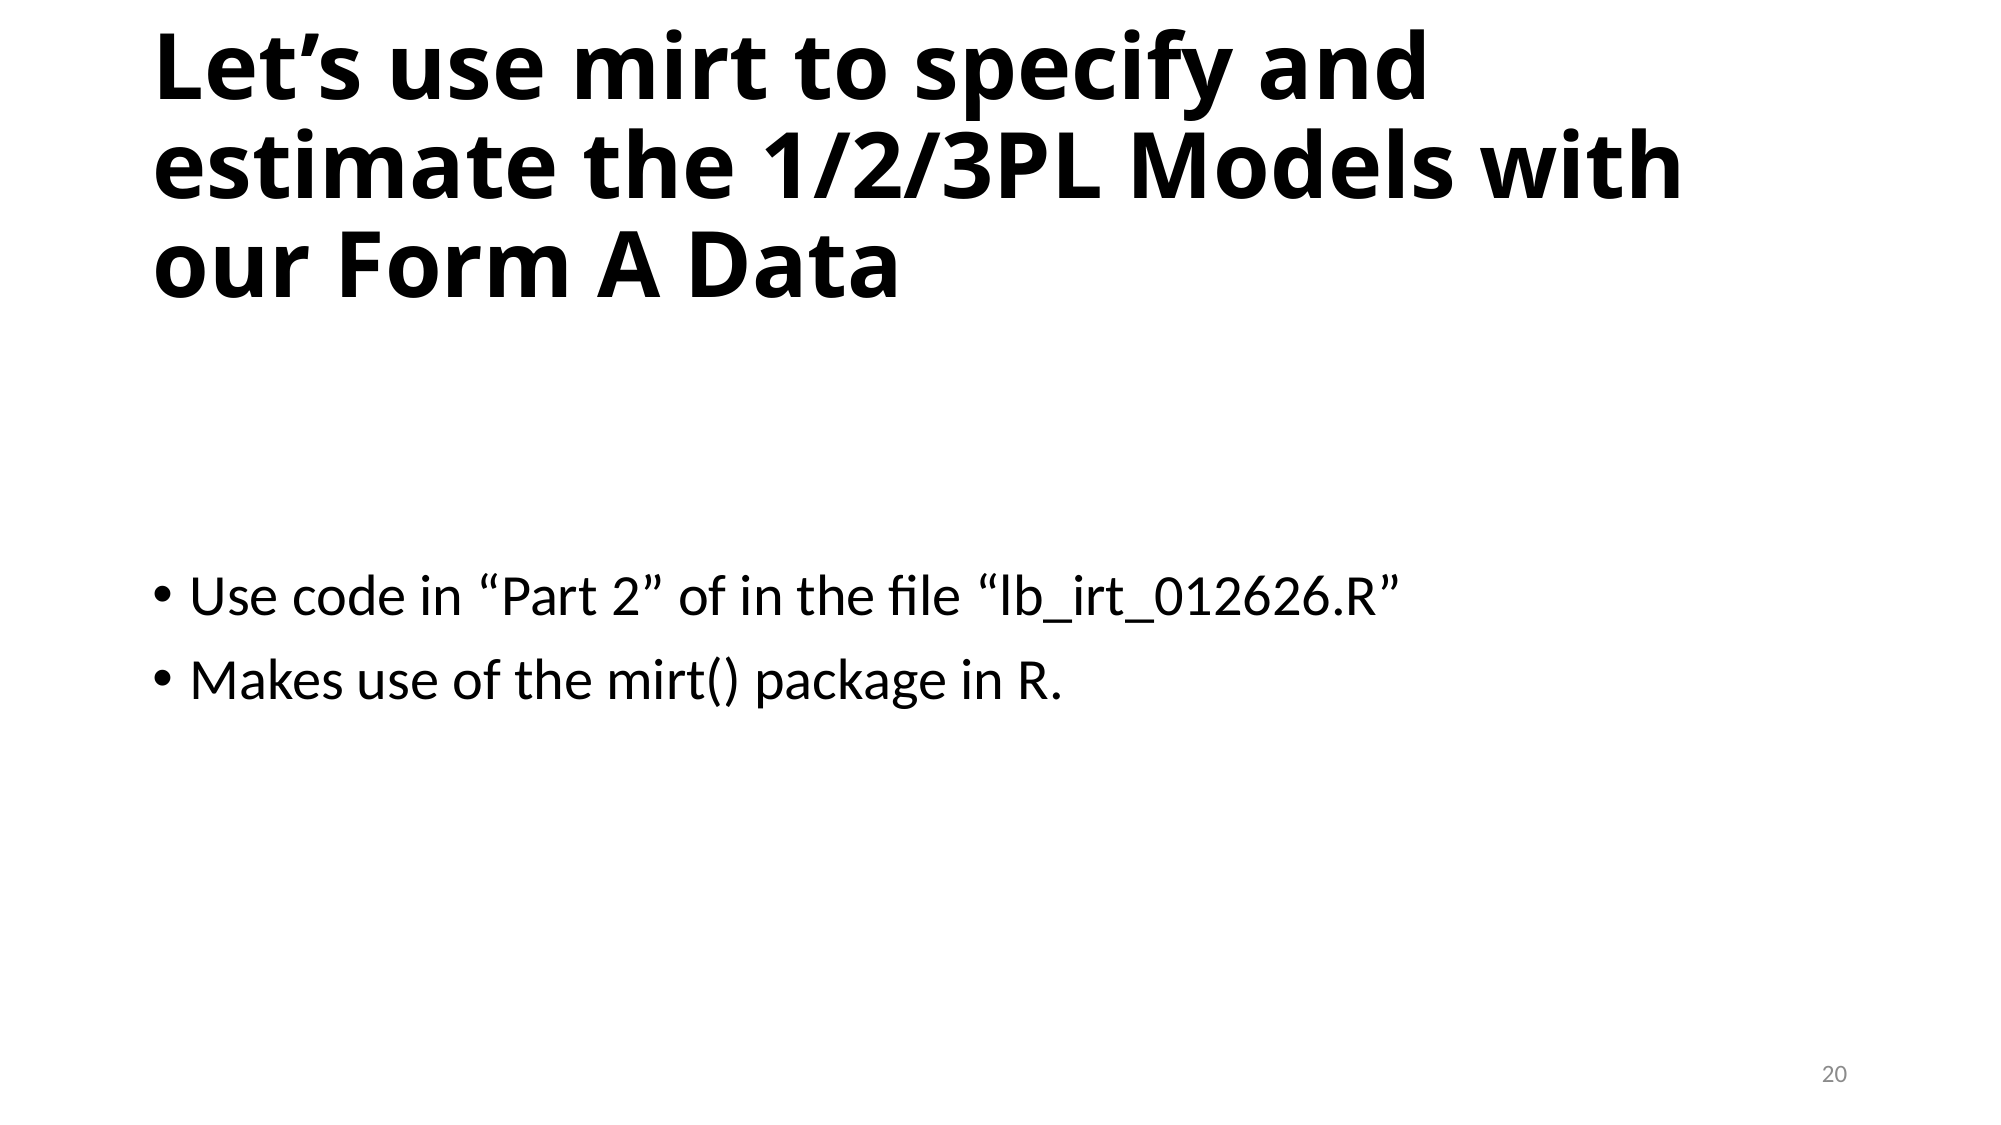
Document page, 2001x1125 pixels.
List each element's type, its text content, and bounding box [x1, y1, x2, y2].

title Let’s use mirt to specify and estimate the 1/2/3PL Models with our Form A Data [137, 59, 1863, 278]
slide_number 20 [1412, 1042, 1863, 1103]
list Use code in “Part 2” of in the file “lb_irt_012626.R” Makes use of the mirt() package in R. [137, 299, 1863, 1014]
